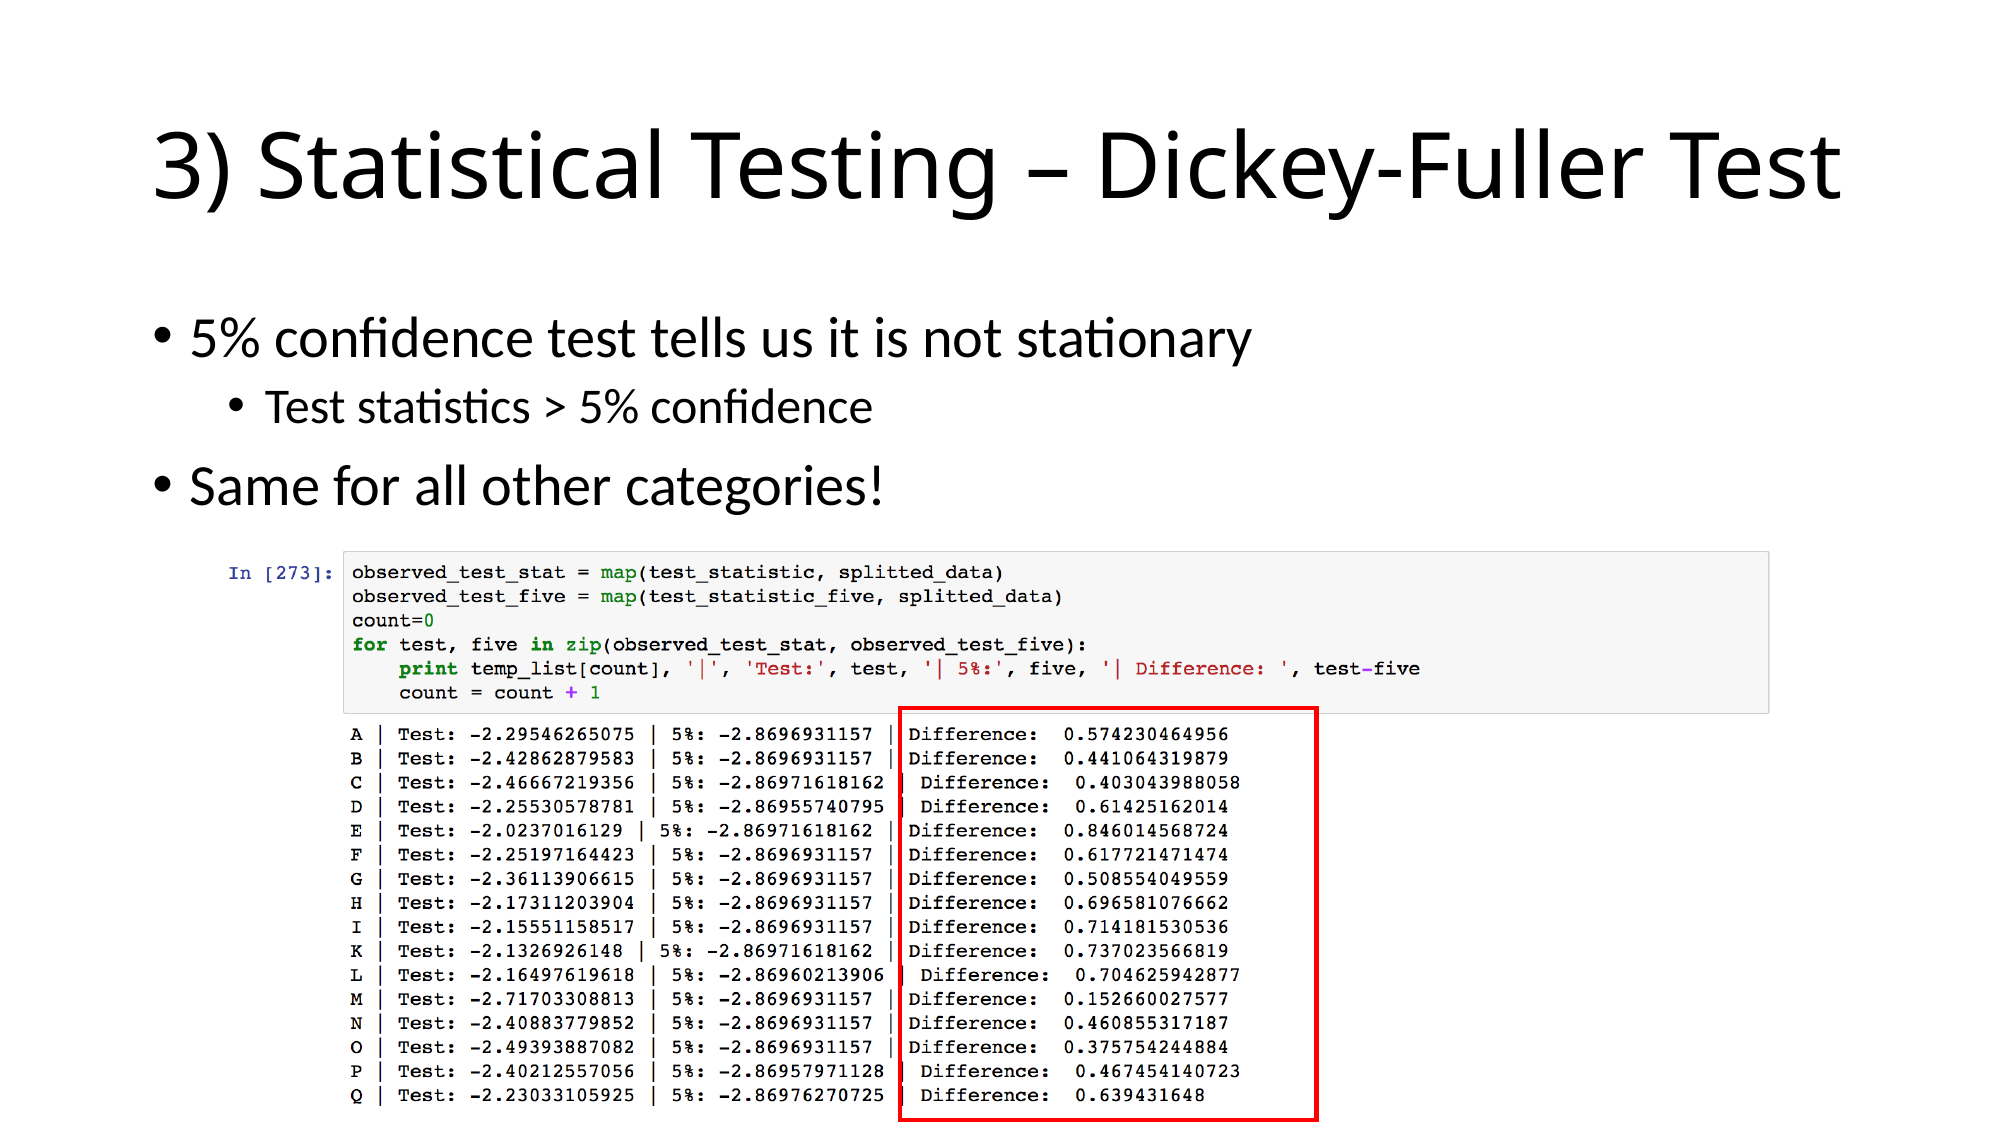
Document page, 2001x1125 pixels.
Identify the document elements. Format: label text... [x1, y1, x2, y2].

picture [223, 551, 1782, 1120]
list 5% confidence test tells us it is not stationary Test statistics > 5% confidence Same for all other categories! [137, 299, 1863, 1014]
title 3) Statistical Testing – Dickey-Fuller Test [137, 59, 1863, 278]
